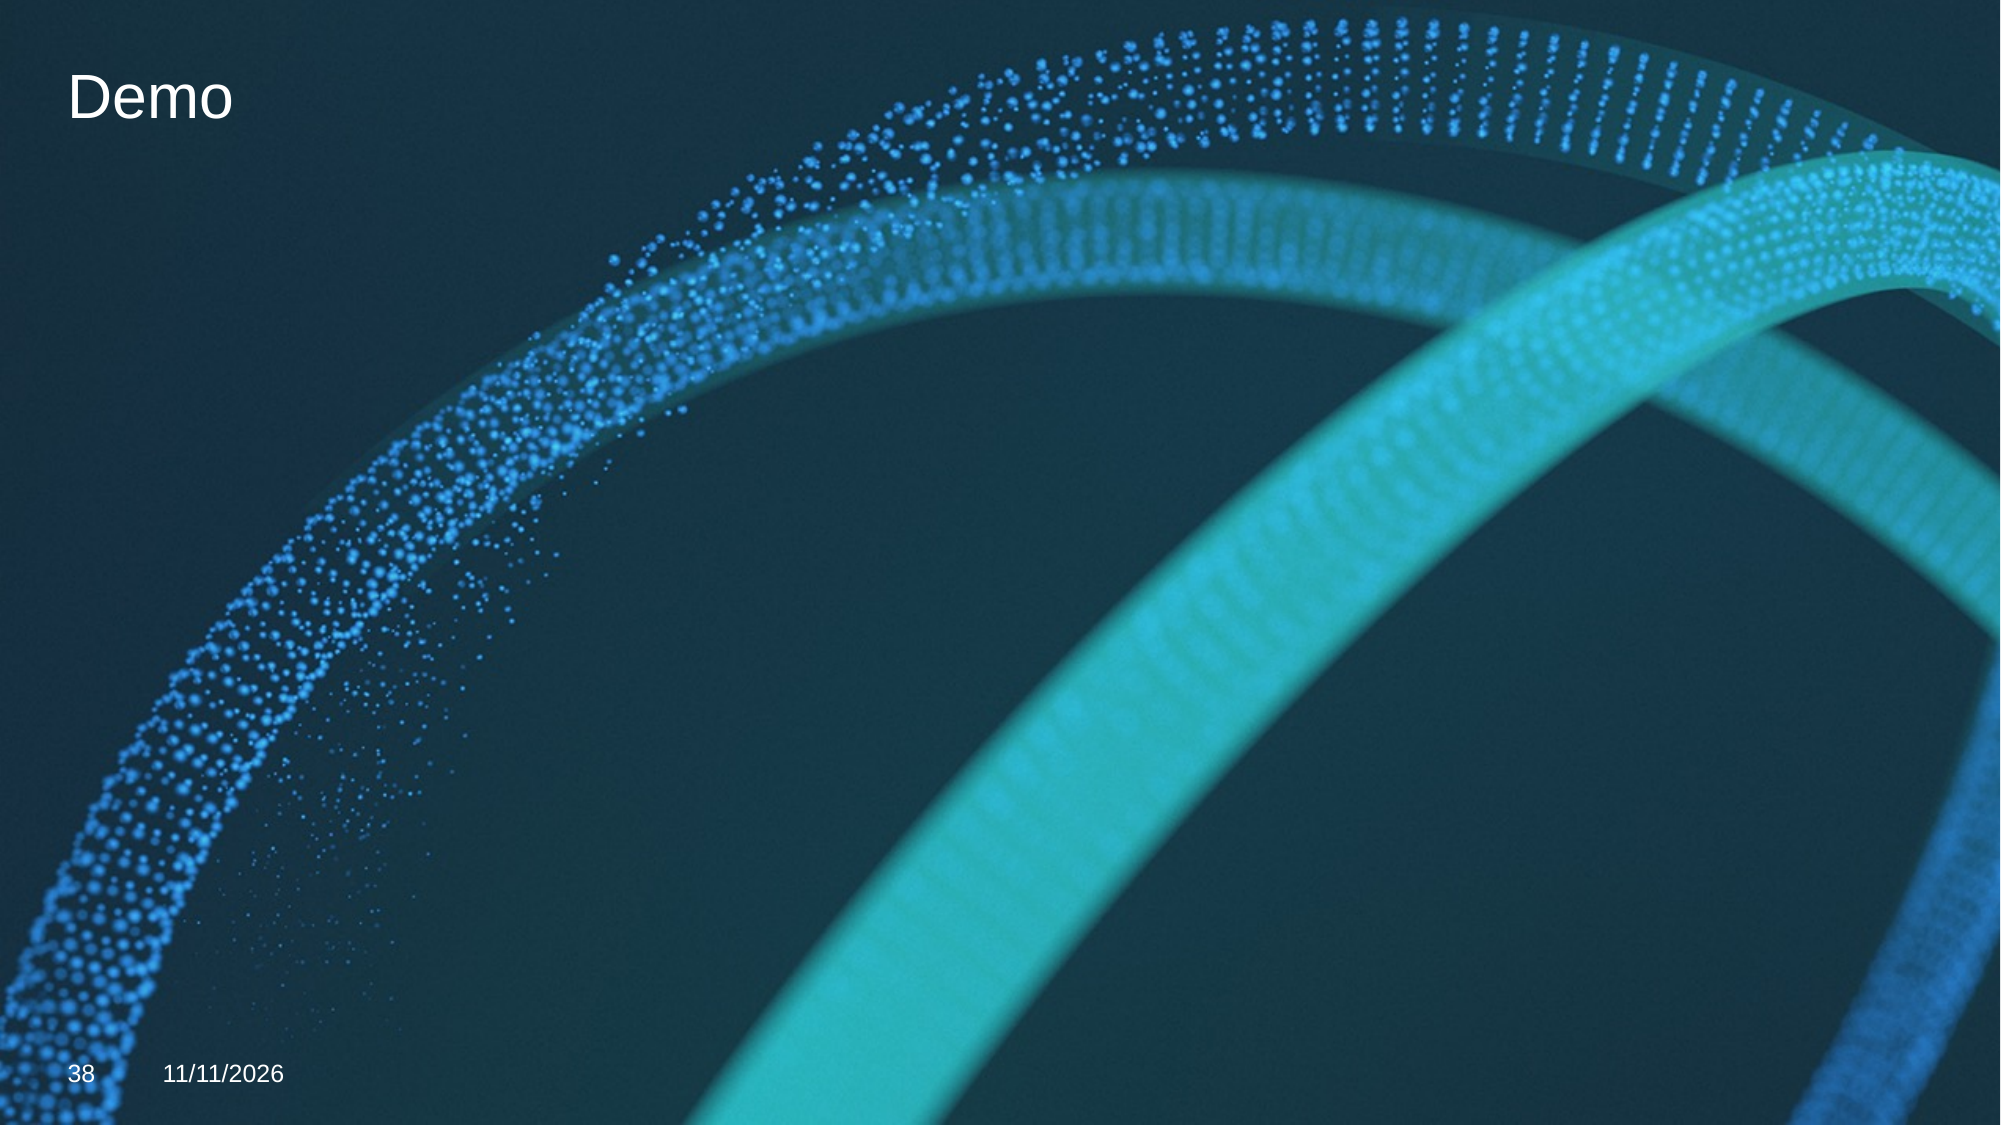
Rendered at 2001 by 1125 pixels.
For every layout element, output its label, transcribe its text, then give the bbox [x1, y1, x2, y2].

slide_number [147, 1042, 598, 1103]
list Demo [52, 56, 713, 143]
picture [0, 0, 2001, 1125]
slide_number 38 [52, 1042, 147, 1103]
